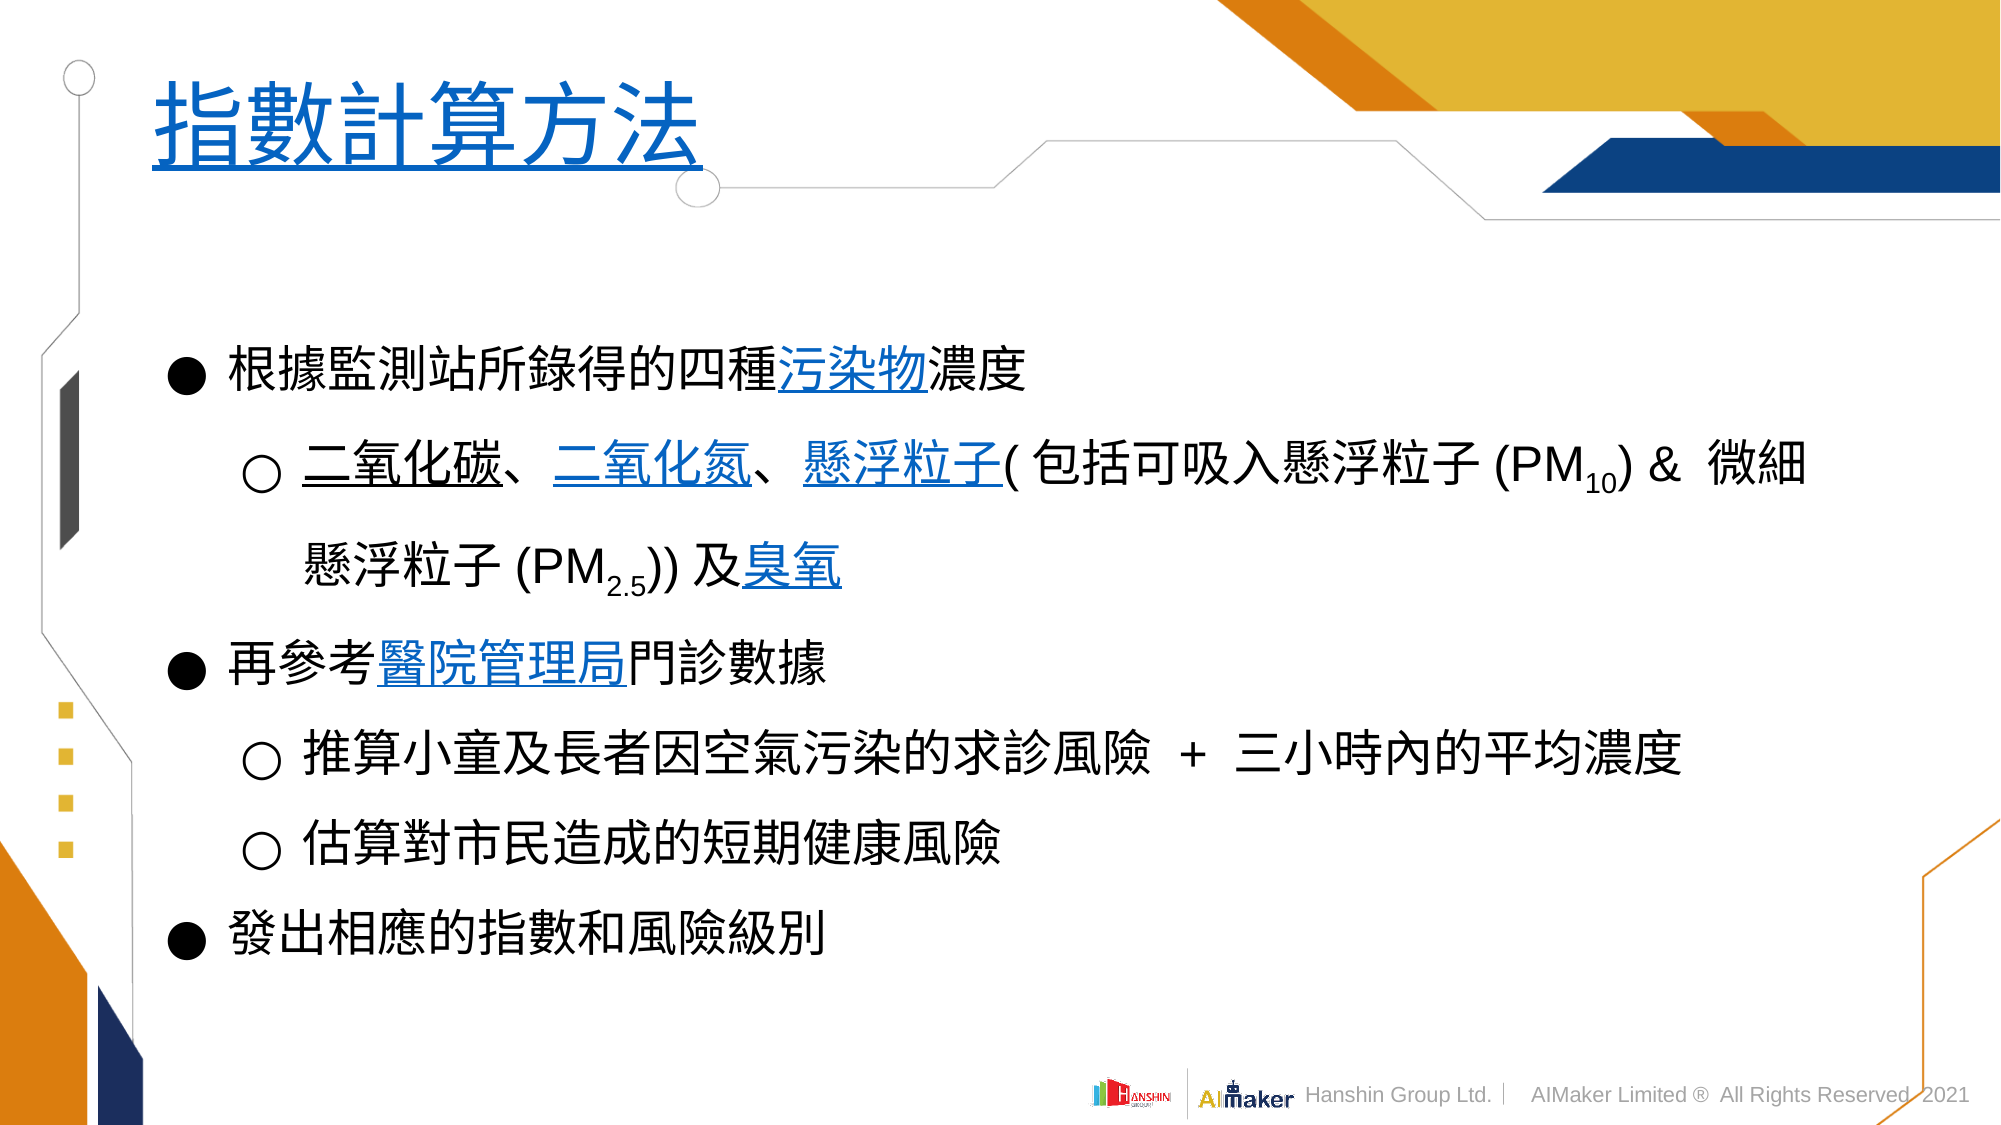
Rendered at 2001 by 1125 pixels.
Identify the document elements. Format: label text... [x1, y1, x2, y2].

title 指數計算方法 [137, 21, 1863, 225]
list 根據監測站所錄得的四種污染物濃度 二氧化碳、二氧化氮、懸浮粒子(包括可吸入懸浮粒子(PM10) & 微細懸浮粒子(PM2.5))及臭氧 再參考醫院管理局門診數據 推算小童及長者因空氣污染的求診風險 + 三小時內的平均濃度 估算對市民造成的短期健康風險 發出相應的指數和風險級別 [137, 299, 1863, 1014]
picture [0, 0, 2001, 1125]
